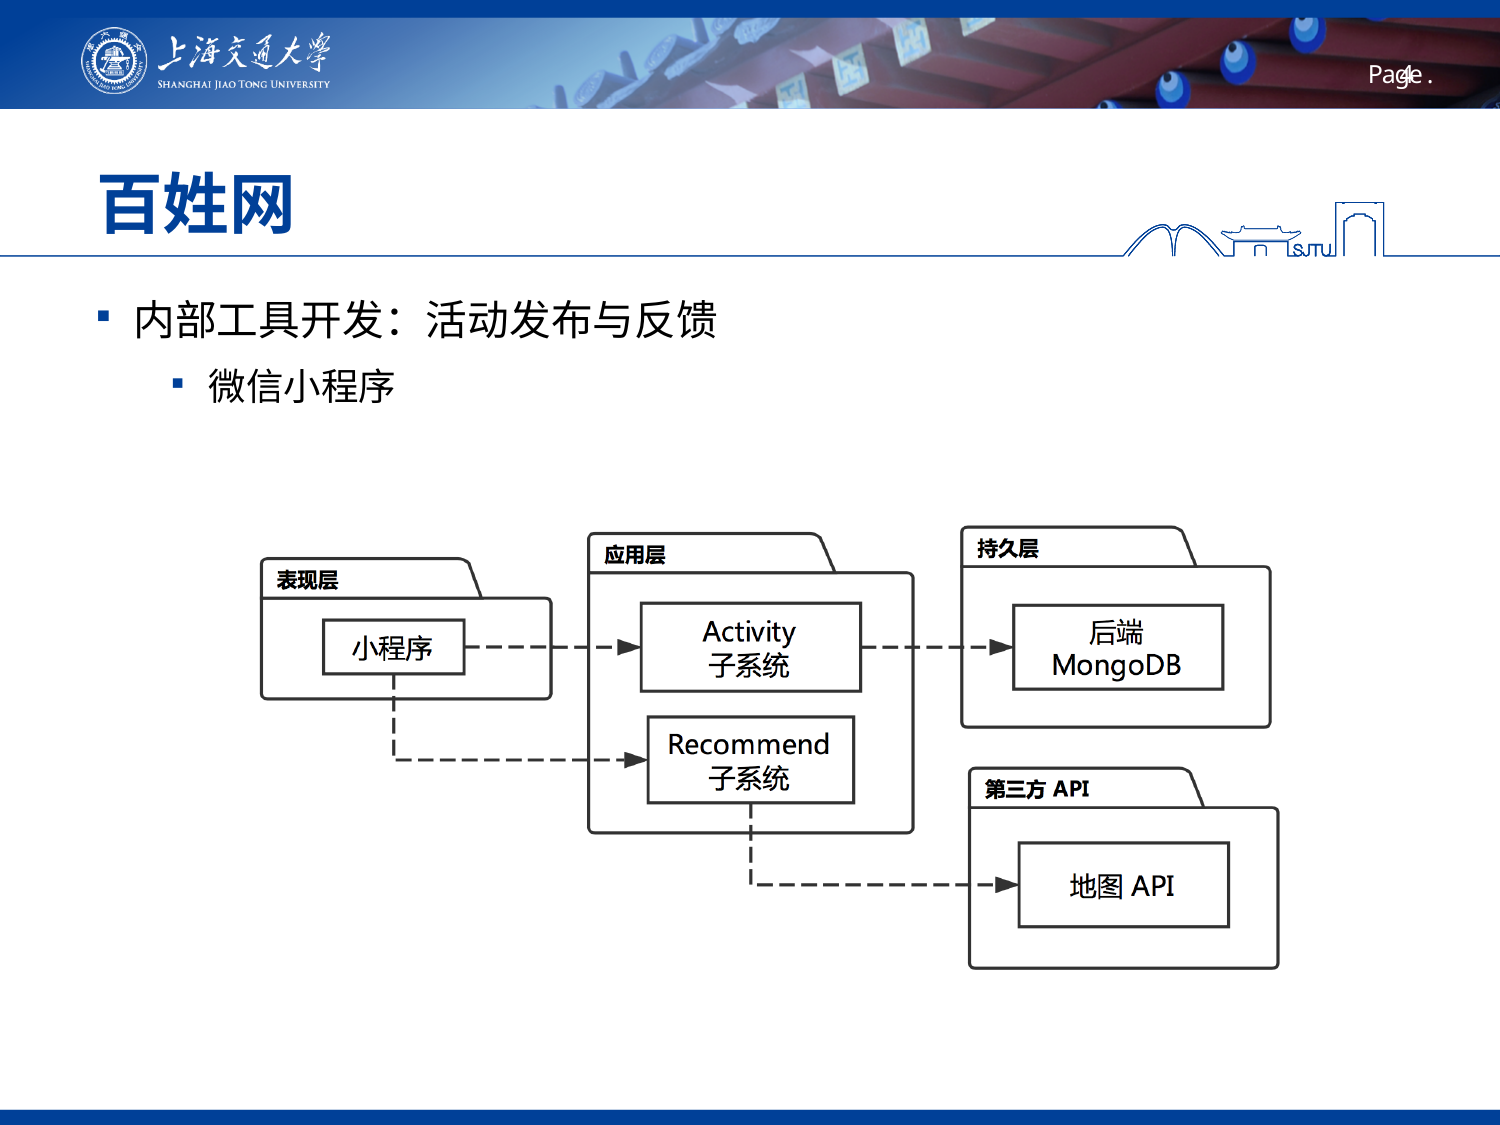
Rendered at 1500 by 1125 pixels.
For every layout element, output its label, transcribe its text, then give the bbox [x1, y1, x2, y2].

title 百姓网 [81, 160, 1455, 255]
picture [206, 451, 1330, 1010]
picture [0, 18, 1500, 109]
list 内部工具开发：活动发布与反馈 微信小程序 [81, 276, 1455, 1084]
